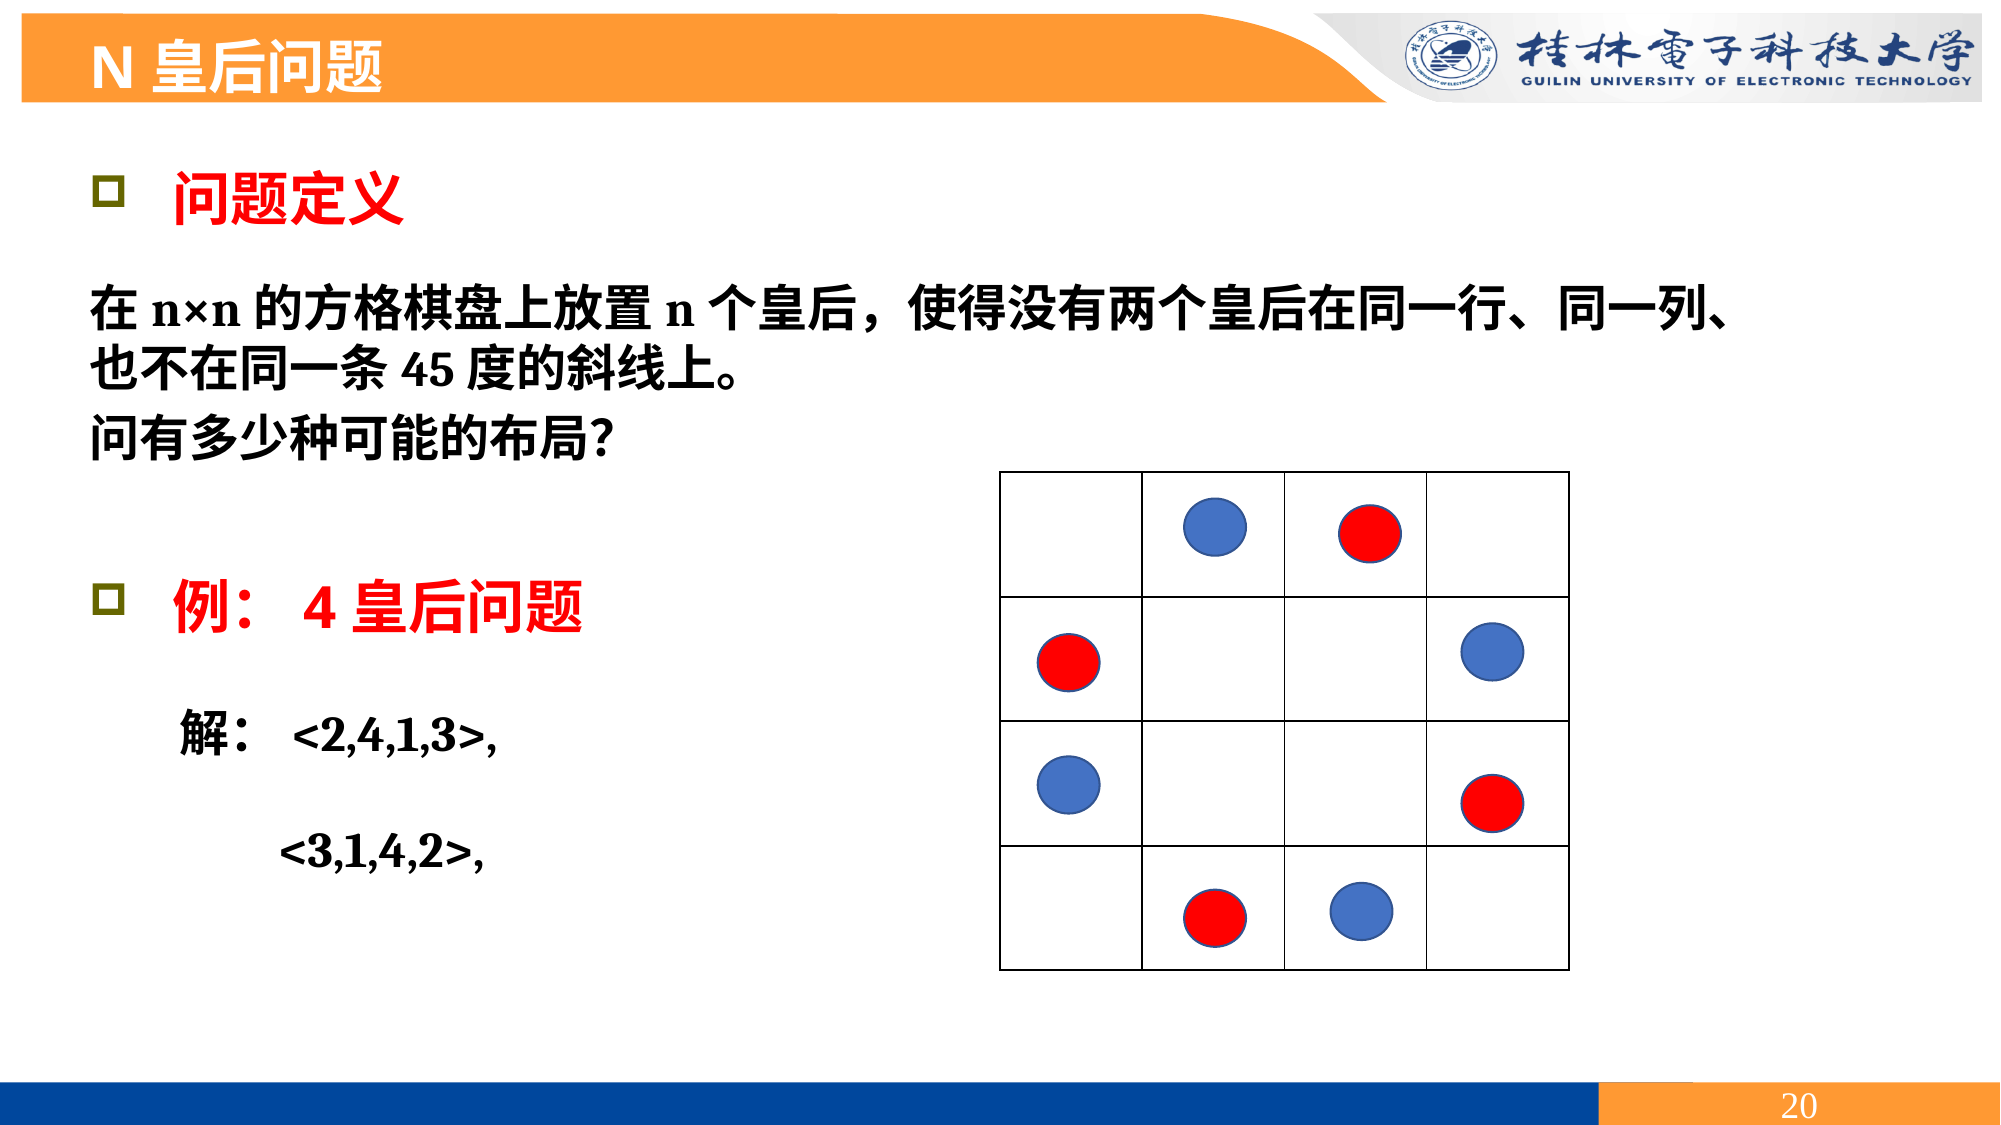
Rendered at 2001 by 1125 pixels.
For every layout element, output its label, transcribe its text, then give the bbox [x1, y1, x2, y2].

table_header [1285, 473, 1426, 596]
text_box [1329, 881, 1394, 942]
table_cell [1143, 598, 1284, 720]
table_cell [1001, 847, 1141, 969]
table_cell [1001, 598, 1141, 720]
picture [1386, 0, 2000, 103]
text_box 解：<2,4,1,3>, [164, 694, 676, 787]
text_box [1460, 773, 1525, 834]
table_cell [1285, 598, 1426, 720]
table_cell [1285, 722, 1426, 845]
text_box N皇后问题 [74, 23, 1101, 109]
table_header [1427, 473, 1568, 596]
table_cell [1143, 722, 1284, 845]
text_box 问题定义 [74, 154, 1869, 241]
text_box [1460, 622, 1525, 682]
text_box [1338, 504, 1403, 564]
text_box 在n×n的方格棋盘上放置n个皇后，使得没有两个皇后在同一行、同一列、也不在同一条45度的斜线上。 问有多少种可能的布局？ [74, 269, 1797, 498]
table_cell [1143, 847, 1284, 969]
table_cell [1427, 722, 1568, 845]
text_box 例：4皇后问题 [74, 562, 611, 649]
text_box [1036, 755, 1101, 815]
table_cell [1427, 598, 1568, 720]
table_header [1001, 473, 1141, 596]
table_header [1143, 473, 1284, 596]
table_cell [1427, 847, 1568, 969]
text_box <3,1,4,2>, [164, 809, 676, 902]
table_cell [1285, 847, 1426, 969]
table_cell [1001, 722, 1141, 845]
text_box [1183, 888, 1248, 948]
text_box [1183, 497, 1248, 557]
text_box [1036, 633, 1101, 693]
